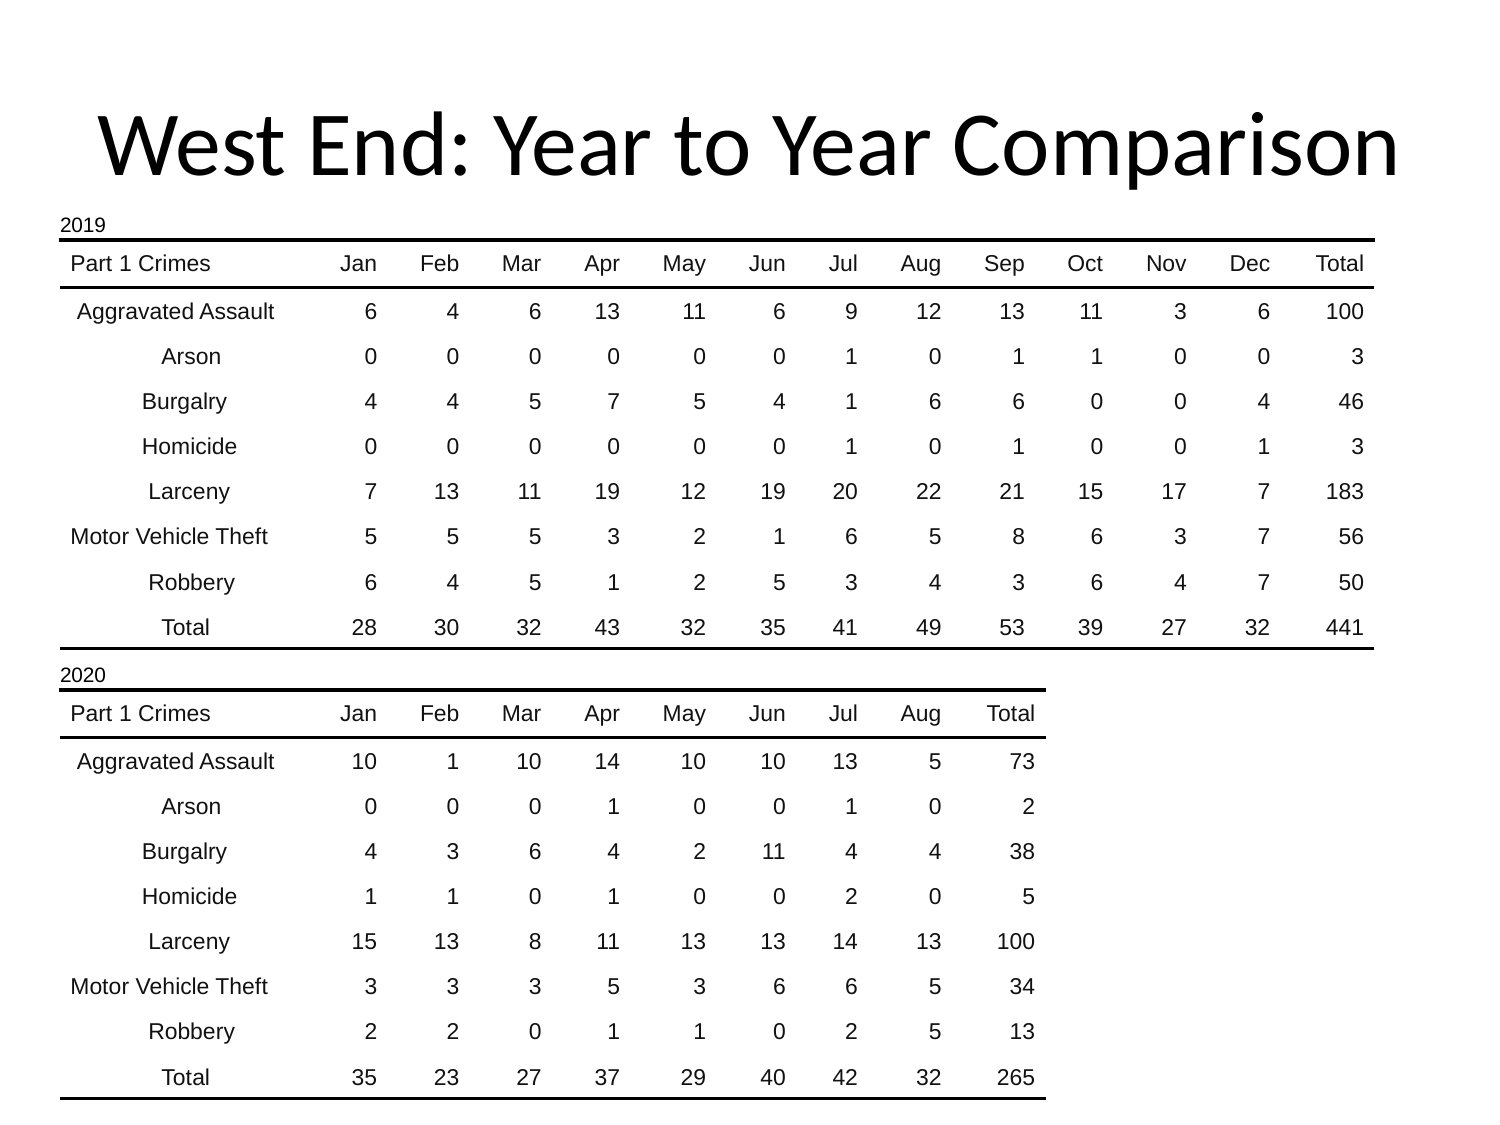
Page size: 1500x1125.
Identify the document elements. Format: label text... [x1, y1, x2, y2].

table_cell 13 [388, 468, 470, 515]
table_cell 5 [470, 515, 552, 558]
table_cell 6 [470, 828, 552, 875]
table_cell 4 [308, 828, 388, 875]
table_cell 32 [1197, 606, 1281, 647]
table_cell 49 [868, 606, 952, 647]
table_cell 0 [308, 425, 388, 468]
table_cell 0 [1035, 378, 1114, 425]
table_cell 30 [388, 606, 470, 647]
table_cell Homicide [60, 425, 308, 468]
table_cell 12 [868, 289, 952, 335]
table_cell 6 [796, 965, 868, 1008]
table_cell 0 [388, 785, 470, 828]
table_cell 0 [868, 425, 952, 468]
table_cell 15 [1035, 468, 1114, 515]
table_cell 0 [470, 875, 552, 918]
table_cell 4 [1197, 378, 1281, 425]
table_cell 4 [868, 828, 952, 875]
table_cell 41 [796, 606, 868, 647]
table_cell 3 [552, 515, 630, 558]
table_header 2019 [61, 211, 1374, 238]
table_cell 19 [717, 468, 796, 515]
table_cell Motor Vehicle Theft [60, 515, 308, 558]
table_cell 43 [552, 606, 630, 647]
table_cell 6 [717, 289, 796, 335]
table_cell 7 [1197, 515, 1281, 558]
table_cell 0 [1114, 335, 1197, 378]
table_cell 5 [868, 739, 952, 785]
table_cell 5 [470, 558, 552, 606]
table_cell Jun [717, 692, 796, 736]
table_cell 265 [952, 1055, 1046, 1097]
table_cell 6 [470, 289, 552, 335]
table_cell Sep [952, 242, 1035, 286]
table_cell 28 [308, 606, 388, 647]
table_header 2020 [61, 661, 1045, 688]
table_cell Mar [470, 242, 552, 286]
table_cell 13 [388, 918, 470, 965]
table_cell 0 [630, 425, 717, 468]
table_cell 1 [388, 875, 470, 918]
table_cell 4 [552, 828, 630, 875]
table_cell 1 [796, 378, 868, 425]
table_cell 0 [868, 785, 952, 828]
table_cell Jun [717, 242, 796, 286]
table_cell 10 [470, 739, 552, 785]
table_cell 50 [1281, 558, 1374, 606]
table_cell 6 [1035, 515, 1114, 558]
table_cell 5 [552, 965, 630, 1008]
table_cell Aug [868, 242, 952, 286]
table_cell 0 [552, 335, 630, 378]
table_cell 3 [388, 965, 470, 1008]
table_cell Feb [388, 242, 470, 286]
table_cell 5 [470, 378, 552, 425]
table_cell 5 [308, 515, 388, 558]
table_cell 2 [308, 1008, 388, 1055]
table_cell 10 [630, 739, 717, 785]
table_cell 12 [630, 468, 717, 515]
table_cell 0 [630, 785, 717, 828]
table_cell Aug [868, 692, 952, 736]
table_cell 1 [630, 1008, 717, 1055]
table_cell 13 [952, 289, 1035, 335]
table_cell Part 1 Crimes [60, 692, 308, 736]
table_cell Arson [60, 785, 308, 828]
table_cell 3 [796, 558, 868, 606]
table_cell 1 [388, 739, 470, 785]
table_cell 29 [630, 1055, 717, 1097]
table_cell 5 [388, 515, 470, 558]
table_cell 5 [630, 378, 717, 425]
table_cell 1 [952, 335, 1035, 378]
table_cell 11 [552, 918, 630, 965]
table_cell 0 [470, 425, 552, 468]
table_cell 32 [630, 606, 717, 647]
table_cell 0 [388, 425, 470, 468]
table_cell 0 [388, 335, 470, 378]
table_cell 13 [717, 918, 796, 965]
table_cell 4 [717, 378, 796, 425]
table_cell 183 [1281, 468, 1374, 515]
table_cell 0 [552, 425, 630, 468]
table_cell 6 [308, 558, 388, 606]
table_cell 1 [796, 785, 868, 828]
table_cell 0 [470, 335, 552, 378]
table_cell 6 [796, 515, 868, 558]
table_cell 0 [868, 875, 952, 918]
table_cell 0 [630, 875, 717, 918]
table_cell 6 [1197, 289, 1281, 335]
table_cell Apr [552, 242, 630, 286]
table_cell 73 [952, 739, 1046, 785]
table_cell Total [1281, 242, 1374, 286]
table_cell 1 [952, 425, 1035, 468]
table_cell Aggravated Assault [60, 289, 308, 335]
table_cell Oct [1035, 242, 1114, 286]
table_cell 5 [952, 875, 1046, 918]
table_cell 2 [630, 515, 717, 558]
table_cell 0 [717, 335, 796, 378]
table_cell Mar [470, 692, 552, 736]
table_cell Part 1 Crimes [60, 242, 308, 286]
table_cell 53 [952, 606, 1035, 647]
table_cell 441 [1281, 606, 1374, 647]
table_cell Apr [552, 692, 630, 736]
table_cell 6 [717, 965, 796, 1008]
table_cell 27 [1114, 606, 1197, 647]
table_cell 34 [952, 965, 1046, 1008]
table_cell 3 [1114, 515, 1197, 558]
table_cell 1 [717, 515, 796, 558]
table_cell May [630, 692, 717, 736]
table_cell Aggravated Assault [60, 739, 308, 785]
table_cell 10 [308, 739, 388, 785]
table_cell 2 [796, 1008, 868, 1055]
table_cell 10 [717, 739, 796, 785]
table_cell 7 [308, 468, 388, 515]
table_cell 56 [1281, 515, 1374, 558]
table_cell 0 [717, 1008, 796, 1055]
table_cell 0 [1197, 335, 1281, 378]
table_cell 2 [388, 1008, 470, 1055]
table_cell 27 [470, 1055, 552, 1097]
table_cell Robbery [60, 1008, 308, 1055]
table_cell 11 [717, 828, 796, 875]
table_cell 11 [630, 289, 717, 335]
table_cell 4 [1114, 558, 1197, 606]
table_cell 46 [1281, 378, 1374, 425]
table_cell Total [952, 692, 1046, 736]
table_cell 13 [552, 289, 630, 335]
table_cell 13 [868, 918, 952, 965]
table_cell 0 [308, 335, 388, 378]
table_cell Total [60, 1055, 308, 1097]
table_cell 5 [868, 1008, 952, 1055]
table_cell 2 [952, 785, 1046, 828]
table_cell 1 [796, 425, 868, 468]
table_cell Feb [388, 692, 470, 736]
table_cell 3 [470, 965, 552, 1008]
table_cell 0 [868, 335, 952, 378]
table_cell 0 [630, 335, 717, 378]
table_cell 2 [796, 875, 868, 918]
table_cell 1 [552, 785, 630, 828]
table_cell 1 [1197, 425, 1281, 468]
table_cell 13 [952, 1008, 1046, 1055]
table_cell 4 [796, 828, 868, 875]
table_cell 9 [796, 289, 868, 335]
table_cell 13 [796, 739, 868, 785]
table_cell 13 [630, 918, 717, 965]
table_cell 1 [308, 875, 388, 918]
table_cell 2 [630, 828, 717, 875]
table_cell Nov [1114, 242, 1197, 286]
table_cell Burgalry [60, 828, 308, 875]
table_cell 100 [1281, 289, 1374, 335]
table_cell 8 [470, 918, 552, 965]
table_cell 20 [796, 468, 868, 515]
table_cell 0 [1114, 425, 1197, 468]
table_cell 4 [868, 558, 952, 606]
table_cell 1 [552, 1008, 630, 1055]
table_cell 0 [717, 785, 796, 828]
table_cell 6 [868, 378, 952, 425]
table_cell 4 [308, 378, 388, 425]
table_cell Robbery [60, 558, 308, 606]
table_cell 8 [952, 515, 1035, 558]
table_cell 4 [388, 378, 470, 425]
table_cell 3 [1114, 289, 1197, 335]
table_cell 0 [1114, 378, 1197, 425]
table_cell Jan [308, 242, 388, 286]
table_cell 3 [630, 965, 717, 1008]
table_cell 35 [717, 606, 796, 647]
table_cell 3 [308, 965, 388, 1008]
table_cell 1 [552, 558, 630, 606]
table_cell 1 [552, 875, 630, 918]
title West End: Year to Year Comparison [75, 45, 1425, 233]
table_cell Jul [796, 242, 868, 286]
table_cell 32 [470, 606, 552, 647]
table_cell 0 [470, 1008, 552, 1055]
table_cell 11 [1035, 289, 1114, 335]
table_cell 7 [552, 378, 630, 425]
table_cell 22 [868, 468, 952, 515]
table_cell 3 [952, 558, 1035, 606]
table_cell 19 [552, 468, 630, 515]
table_cell Jan [308, 692, 388, 736]
table_cell 0 [717, 875, 796, 918]
table_cell 14 [552, 739, 630, 785]
table_cell 6 [308, 289, 388, 335]
table_cell 0 [717, 425, 796, 468]
table_cell 0 [1035, 425, 1114, 468]
table_cell Motor Vehicle Theft [60, 965, 308, 1008]
table_cell 17 [1114, 468, 1197, 515]
table_cell Larceny [60, 468, 308, 515]
table_cell 100 [952, 918, 1046, 965]
table_cell 15 [308, 918, 388, 965]
table_cell 4 [388, 558, 470, 606]
table_cell 11 [470, 468, 552, 515]
table_cell 3 [388, 828, 470, 875]
table_cell 1 [796, 335, 868, 378]
table_cell 38 [952, 828, 1046, 875]
table_cell Larceny [60, 918, 308, 965]
table_cell 1 [1035, 335, 1114, 378]
table_cell Homicide [60, 875, 308, 918]
table_cell 35 [308, 1055, 388, 1097]
table_cell Jul [796, 692, 868, 736]
table_cell 37 [552, 1055, 630, 1097]
table_cell 23 [388, 1055, 470, 1097]
table_cell Dec [1197, 242, 1281, 286]
table_cell 6 [952, 378, 1035, 425]
table_cell 2 [630, 558, 717, 606]
table_cell Arson [60, 335, 308, 378]
table_cell 32 [868, 1055, 952, 1097]
table_cell 6 [1035, 558, 1114, 606]
table_cell 7 [1197, 558, 1281, 606]
table_cell Total [60, 606, 308, 647]
table_cell Burgalry [60, 378, 308, 425]
table_cell 14 [796, 918, 868, 965]
table_cell 5 [717, 558, 796, 606]
table_cell 39 [1035, 606, 1114, 647]
table_cell 4 [388, 289, 470, 335]
table_cell 0 [470, 785, 552, 828]
table_cell 3 [1281, 425, 1374, 468]
table_cell 7 [1197, 468, 1281, 515]
table_cell May [630, 242, 717, 286]
table_cell 42 [796, 1055, 868, 1097]
table_cell 5 [868, 965, 952, 1008]
table_cell 5 [868, 515, 952, 558]
table_cell 0 [308, 785, 388, 828]
table_cell 40 [717, 1055, 796, 1097]
table_cell 21 [952, 468, 1035, 515]
table_cell 3 [1281, 335, 1374, 378]
